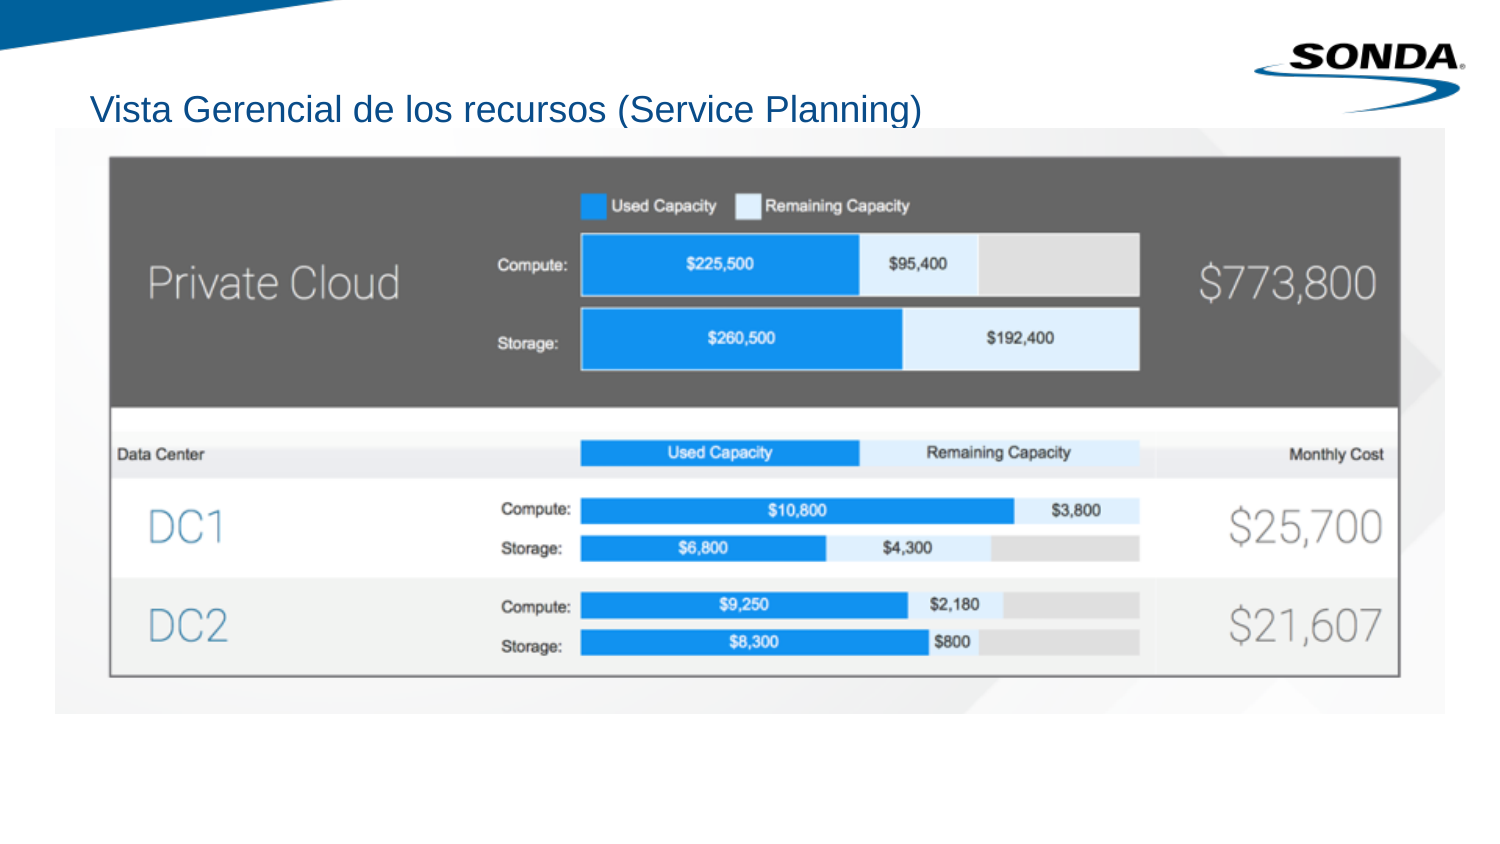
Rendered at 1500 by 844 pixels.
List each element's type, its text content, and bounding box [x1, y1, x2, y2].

title Vista Gerencial de los recursos (Service Planning) [75, 77, 1425, 127]
picture [55, 128, 1445, 714]
